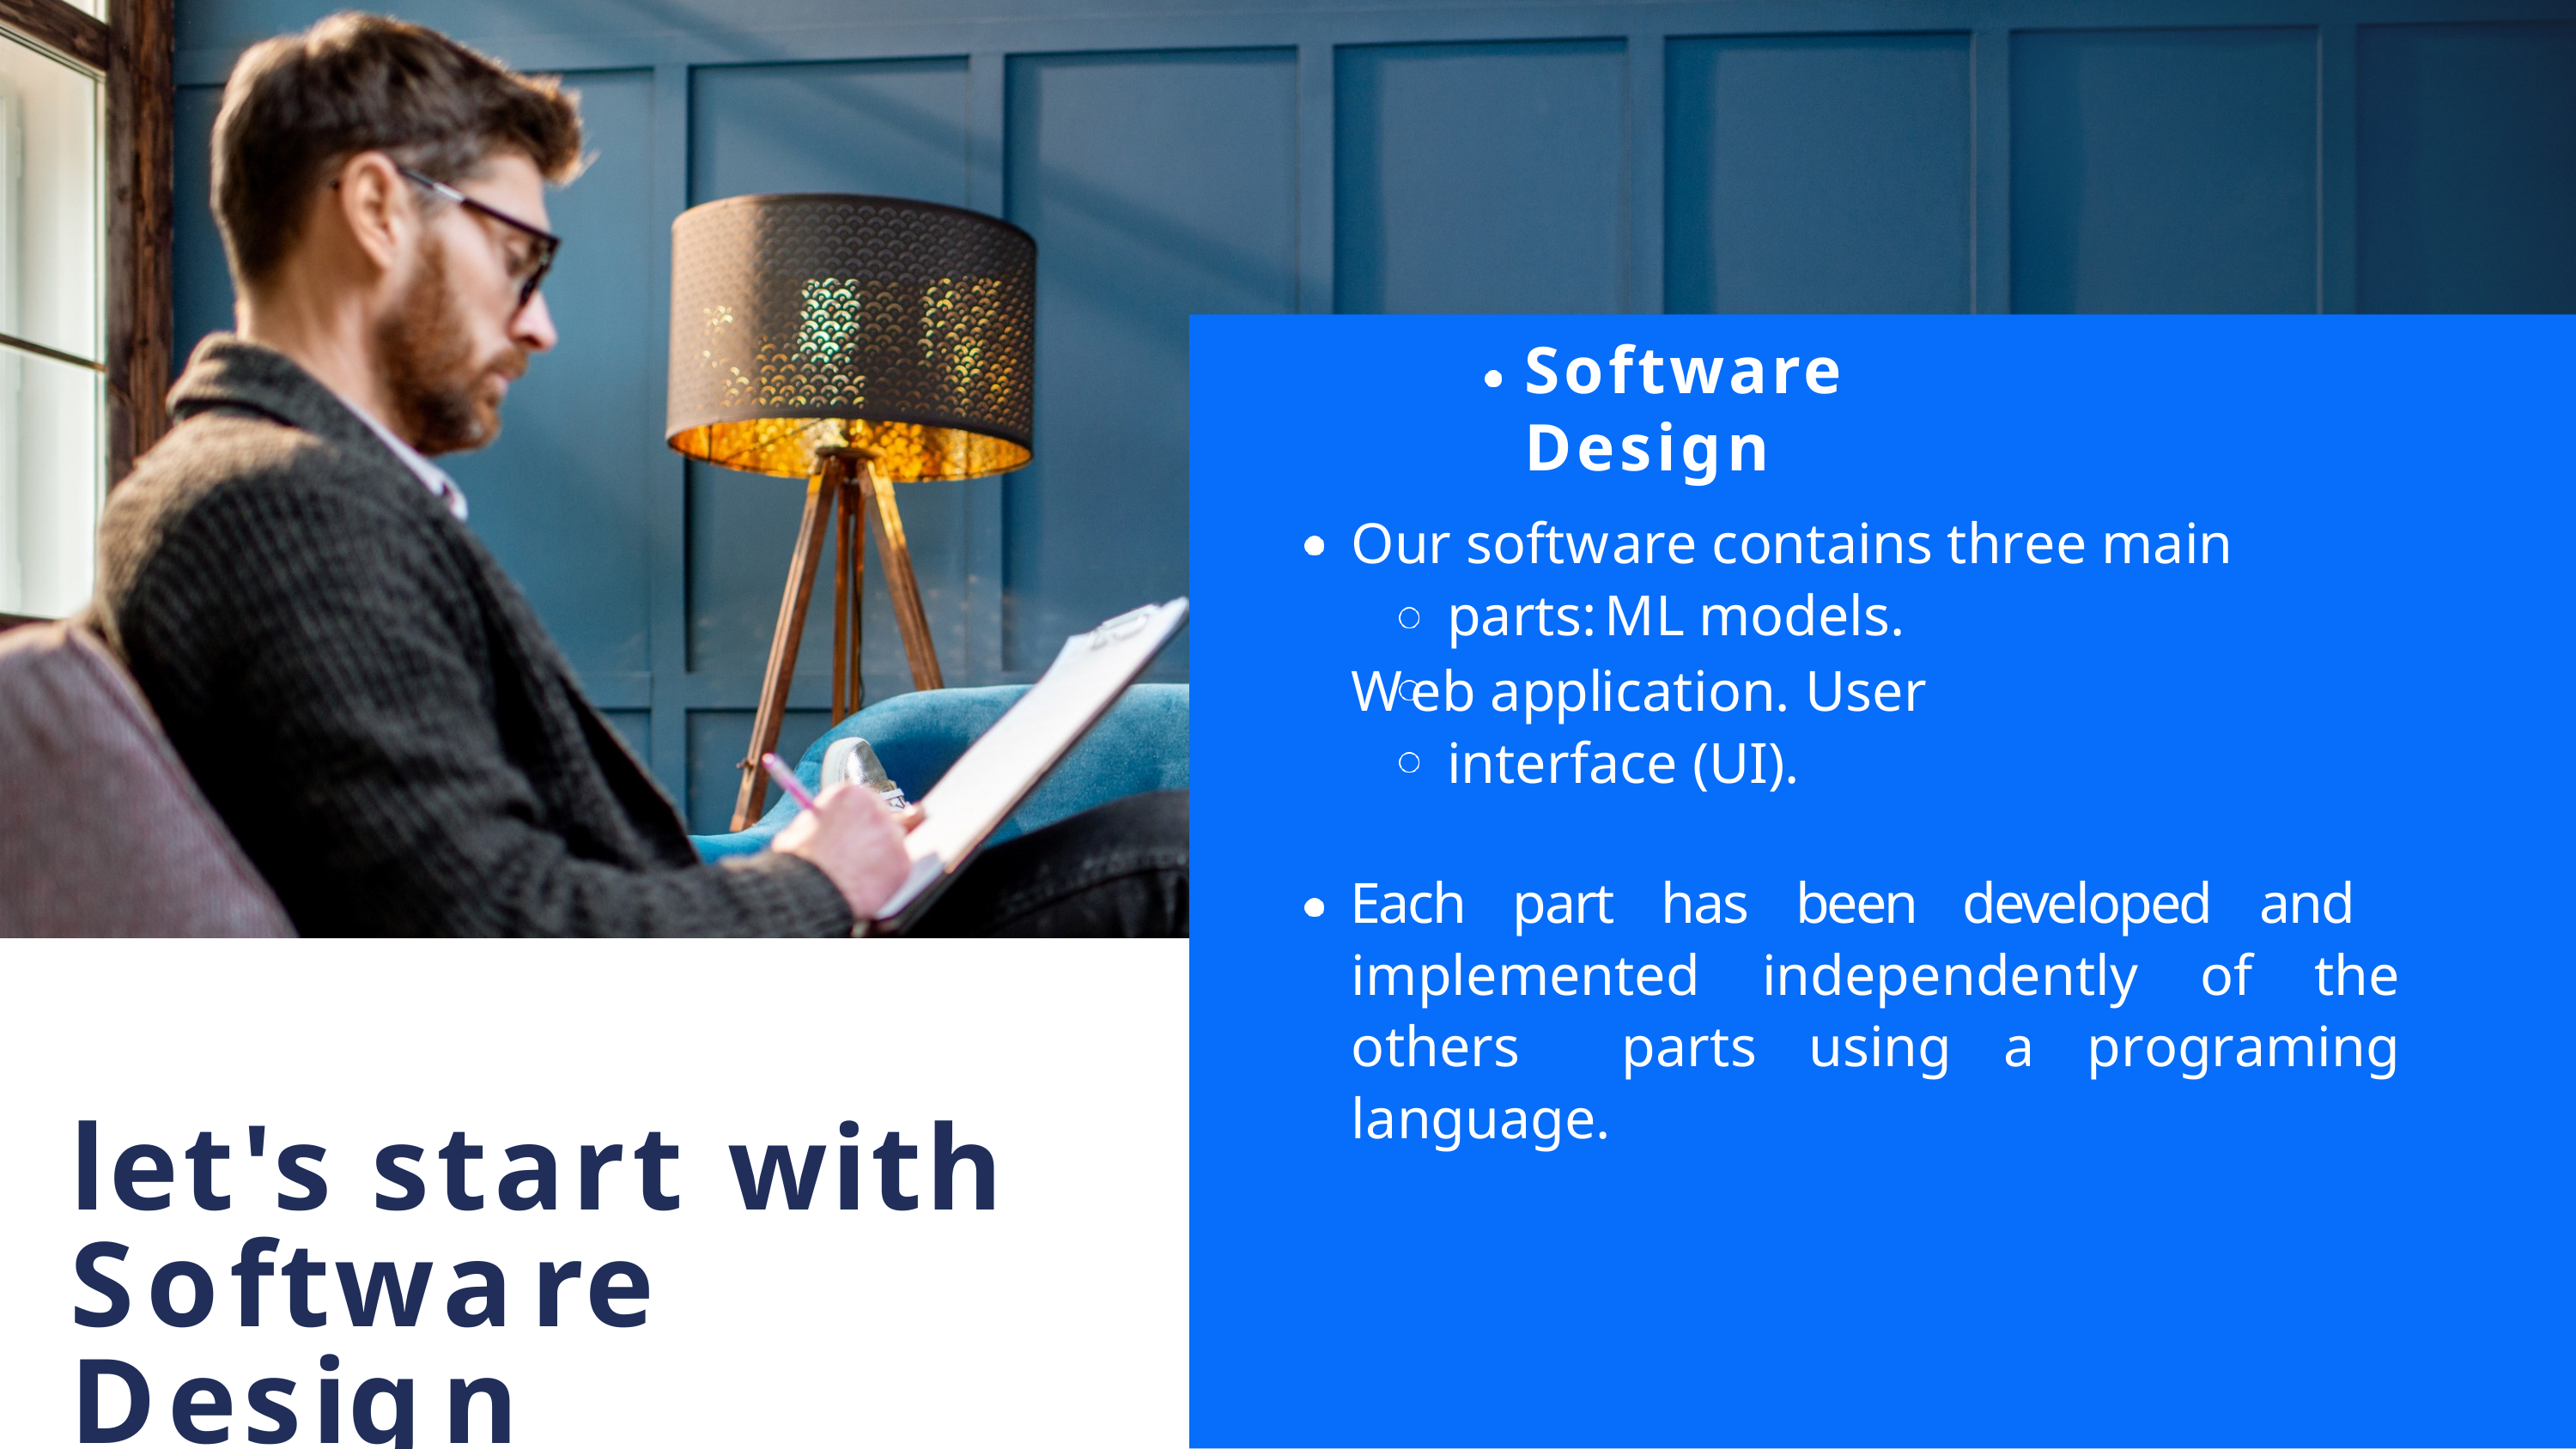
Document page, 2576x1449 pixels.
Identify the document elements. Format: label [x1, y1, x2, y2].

text_box [0, 0, 2576, 1449]
picture [1485, 370, 1502, 387]
